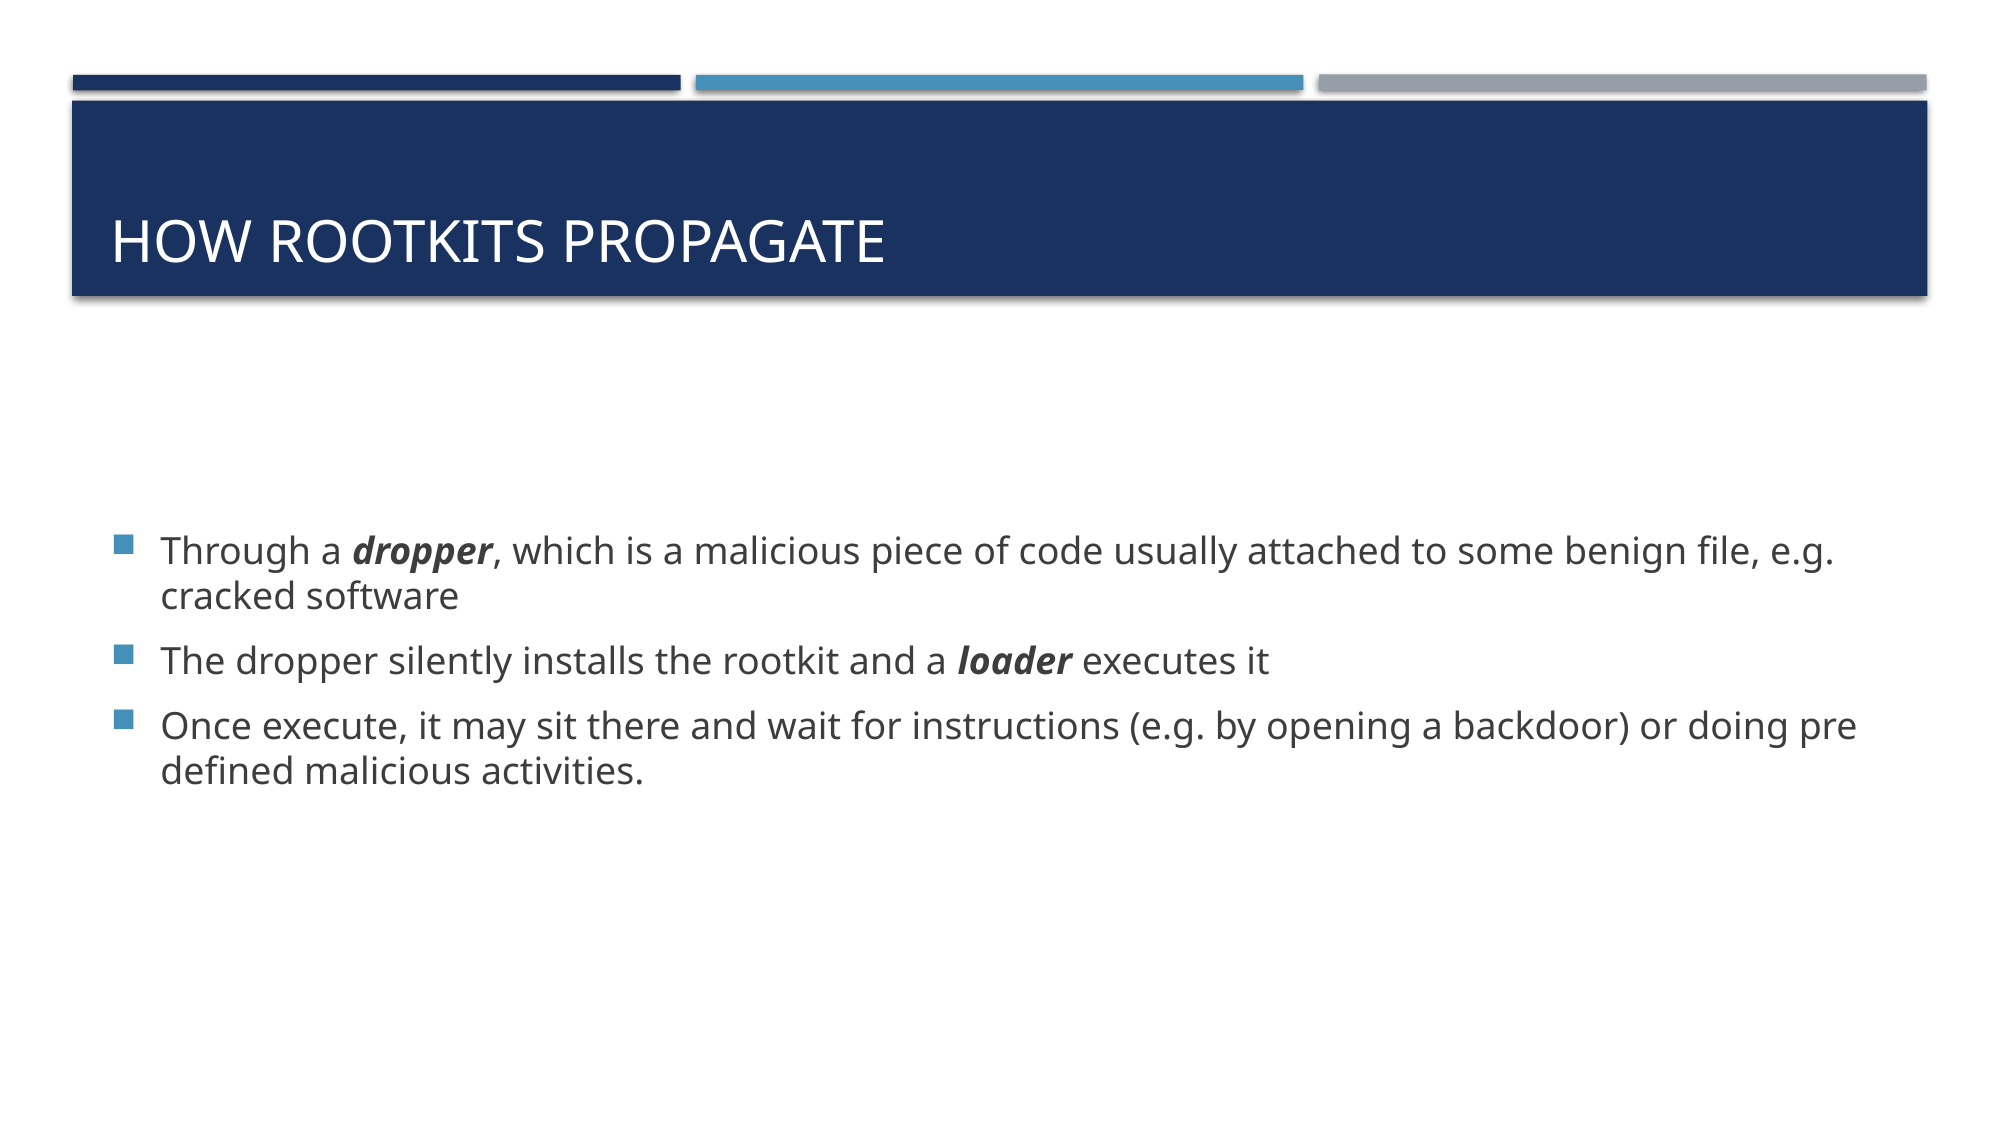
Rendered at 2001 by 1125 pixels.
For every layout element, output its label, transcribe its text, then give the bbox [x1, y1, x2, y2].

title How Rootkits propagaTe [95, 115, 1905, 282]
list Through a dropper, which is a malicious piece of code usually attached to some benign file, e.g. cracked software The dropper silently installs the rootkit and a loader executes it Once execute, it may sit there and wait for instructions (e.g. by opening a backdoor) or doing pre defined malicious activities. [95, 357, 1905, 962]
